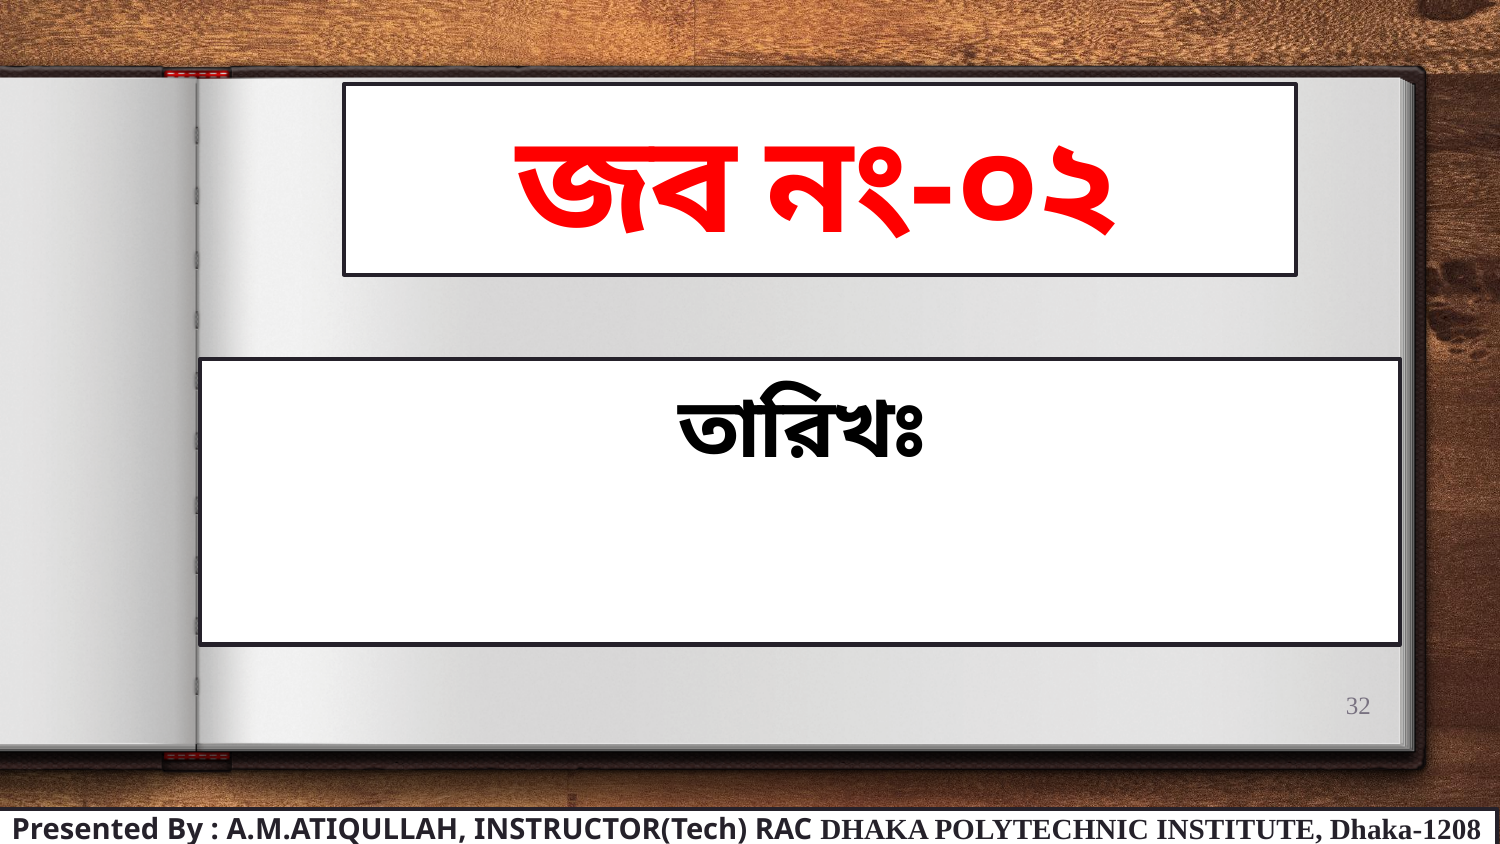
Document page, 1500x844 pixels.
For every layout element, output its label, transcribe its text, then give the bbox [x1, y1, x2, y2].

picture [0, 0, 1500, 844]
slide_number 32 [1295, 672, 1386, 737]
title জব নং-০২ [342, 82, 1298, 277]
text_box Presented By : A.M.ATIQULLAH, INSTRUCTOR(Tech) RAC DHAKA POLYTECHNIC INSTITUTE, Dhaka-1208 [0, 807, 1499, 844]
subtitle তারিখঃ [198, 357, 1402, 647]
